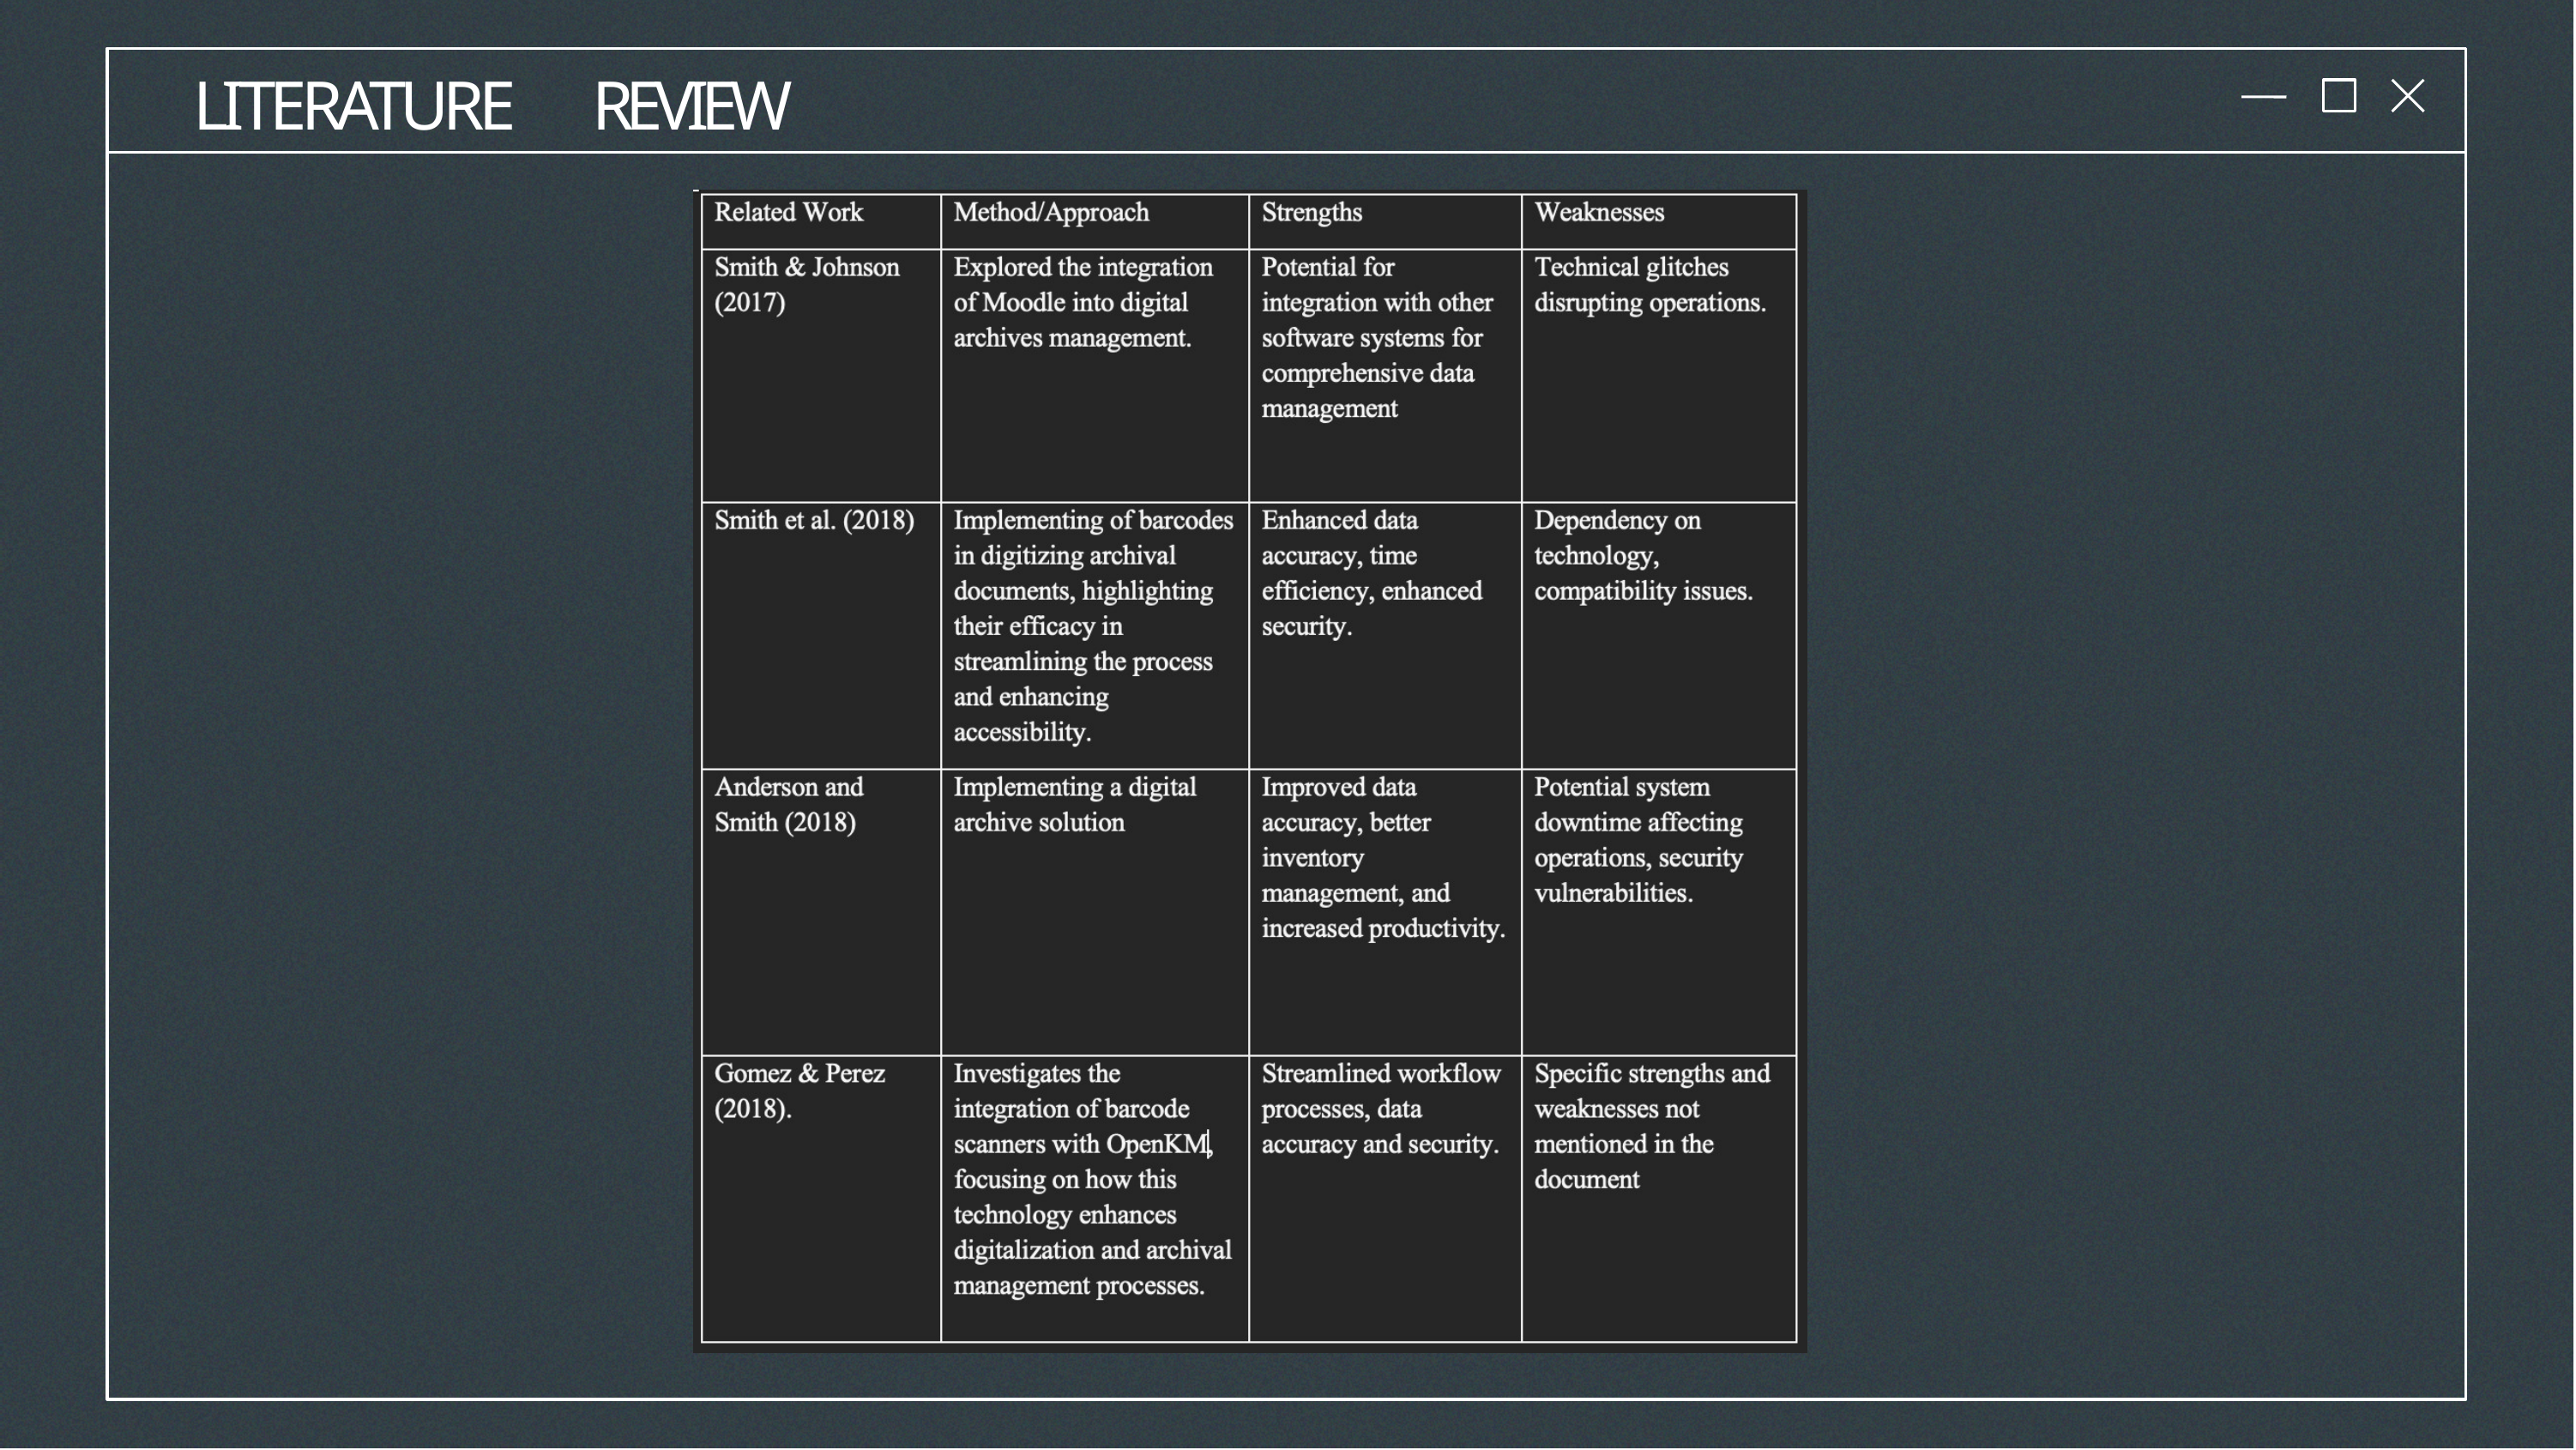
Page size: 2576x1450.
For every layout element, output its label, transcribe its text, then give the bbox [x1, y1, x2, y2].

picture [0, 0, 2573, 1448]
title LITERATURE REVIEW [190, 60, 810, 305]
